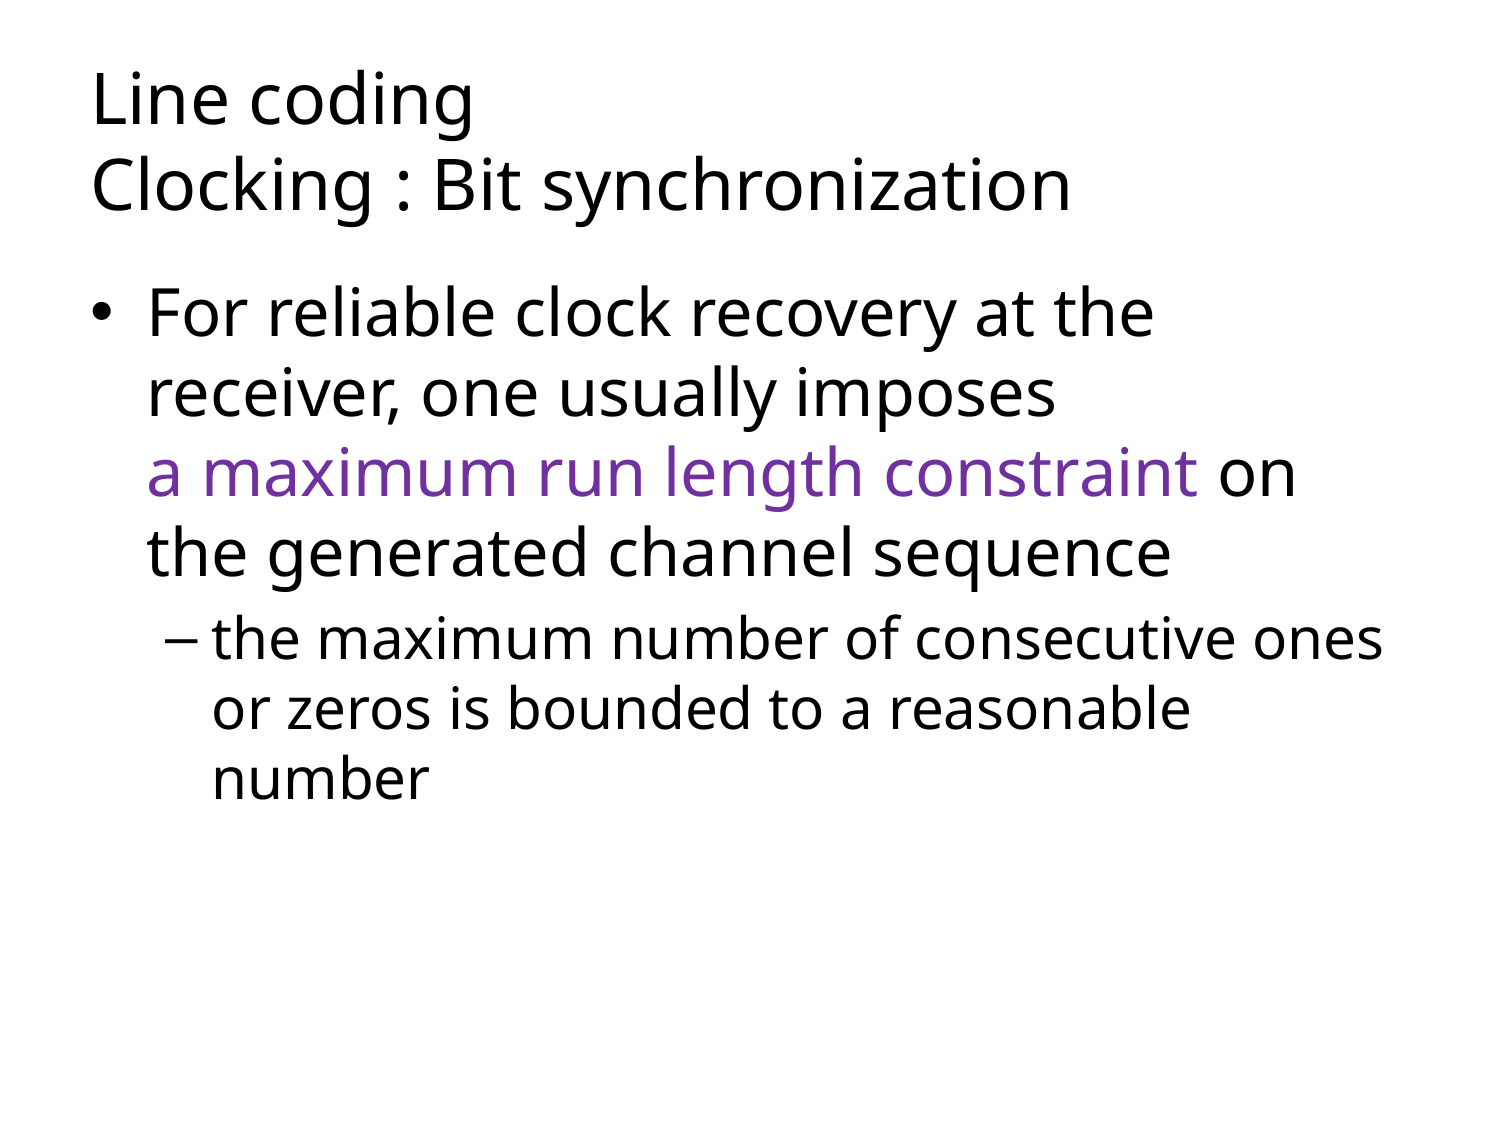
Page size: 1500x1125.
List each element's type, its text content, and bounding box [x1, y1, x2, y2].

title Line coding Clocking : Bit synchronization [75, 45, 1425, 233]
list For reliable clock recovery at the receiver, one usually imposes a maximum run length constraint on the generated channel sequence the maximum number of consecutive ones or zeros is bounded to a reasonable number [75, 262, 1425, 1005]
